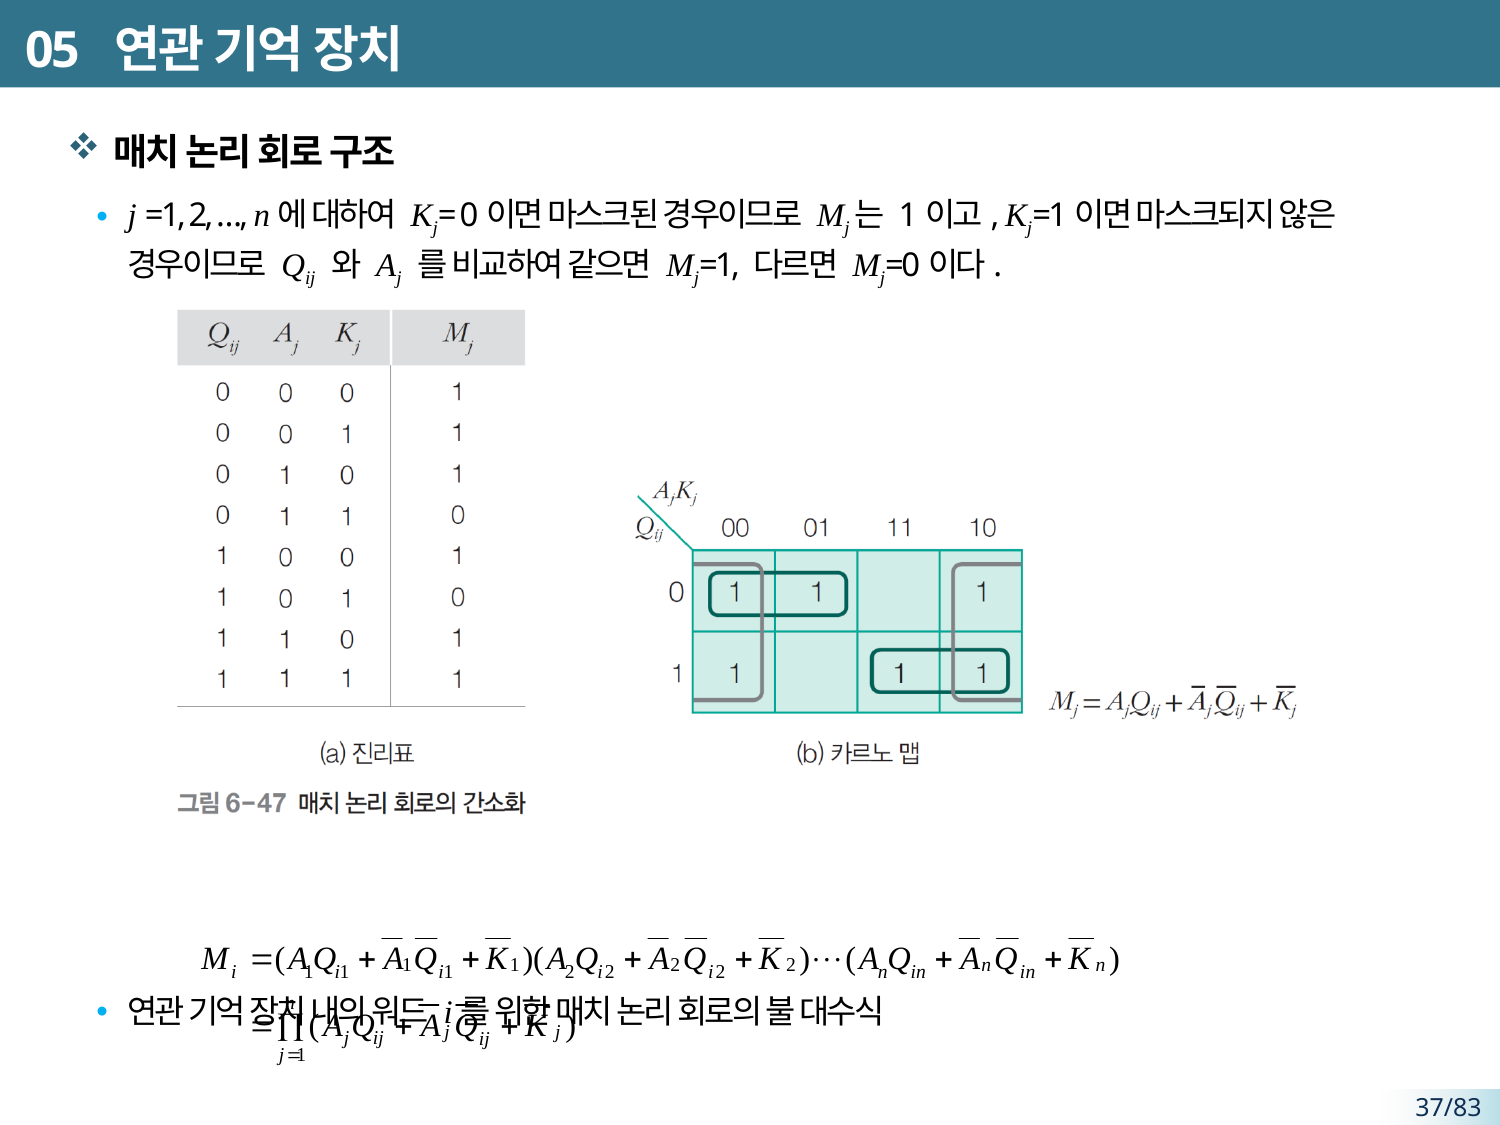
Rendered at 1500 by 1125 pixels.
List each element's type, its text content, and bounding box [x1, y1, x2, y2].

list 매치 논리 회로 구조 j =1, 2, …, n에 대하여 Kj= 0이면 마스크된 경우이므로 Mj는 1이고, Kj=1이면 마스크되지 않은 경우이므로 Qij 와 Aj 를 비교하여 같으면 Mj=1, 다르면 Mj=0이다. 연관 기억 장치 내의 워드 i를 위한 매치 논리 회로의 불 대수식 [10, 116, 1481, 1047]
picture [170, 305, 1302, 823]
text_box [194, 928, 1129, 1075]
title 05 연관 기억 장치 [10, 8, 1288, 87]
